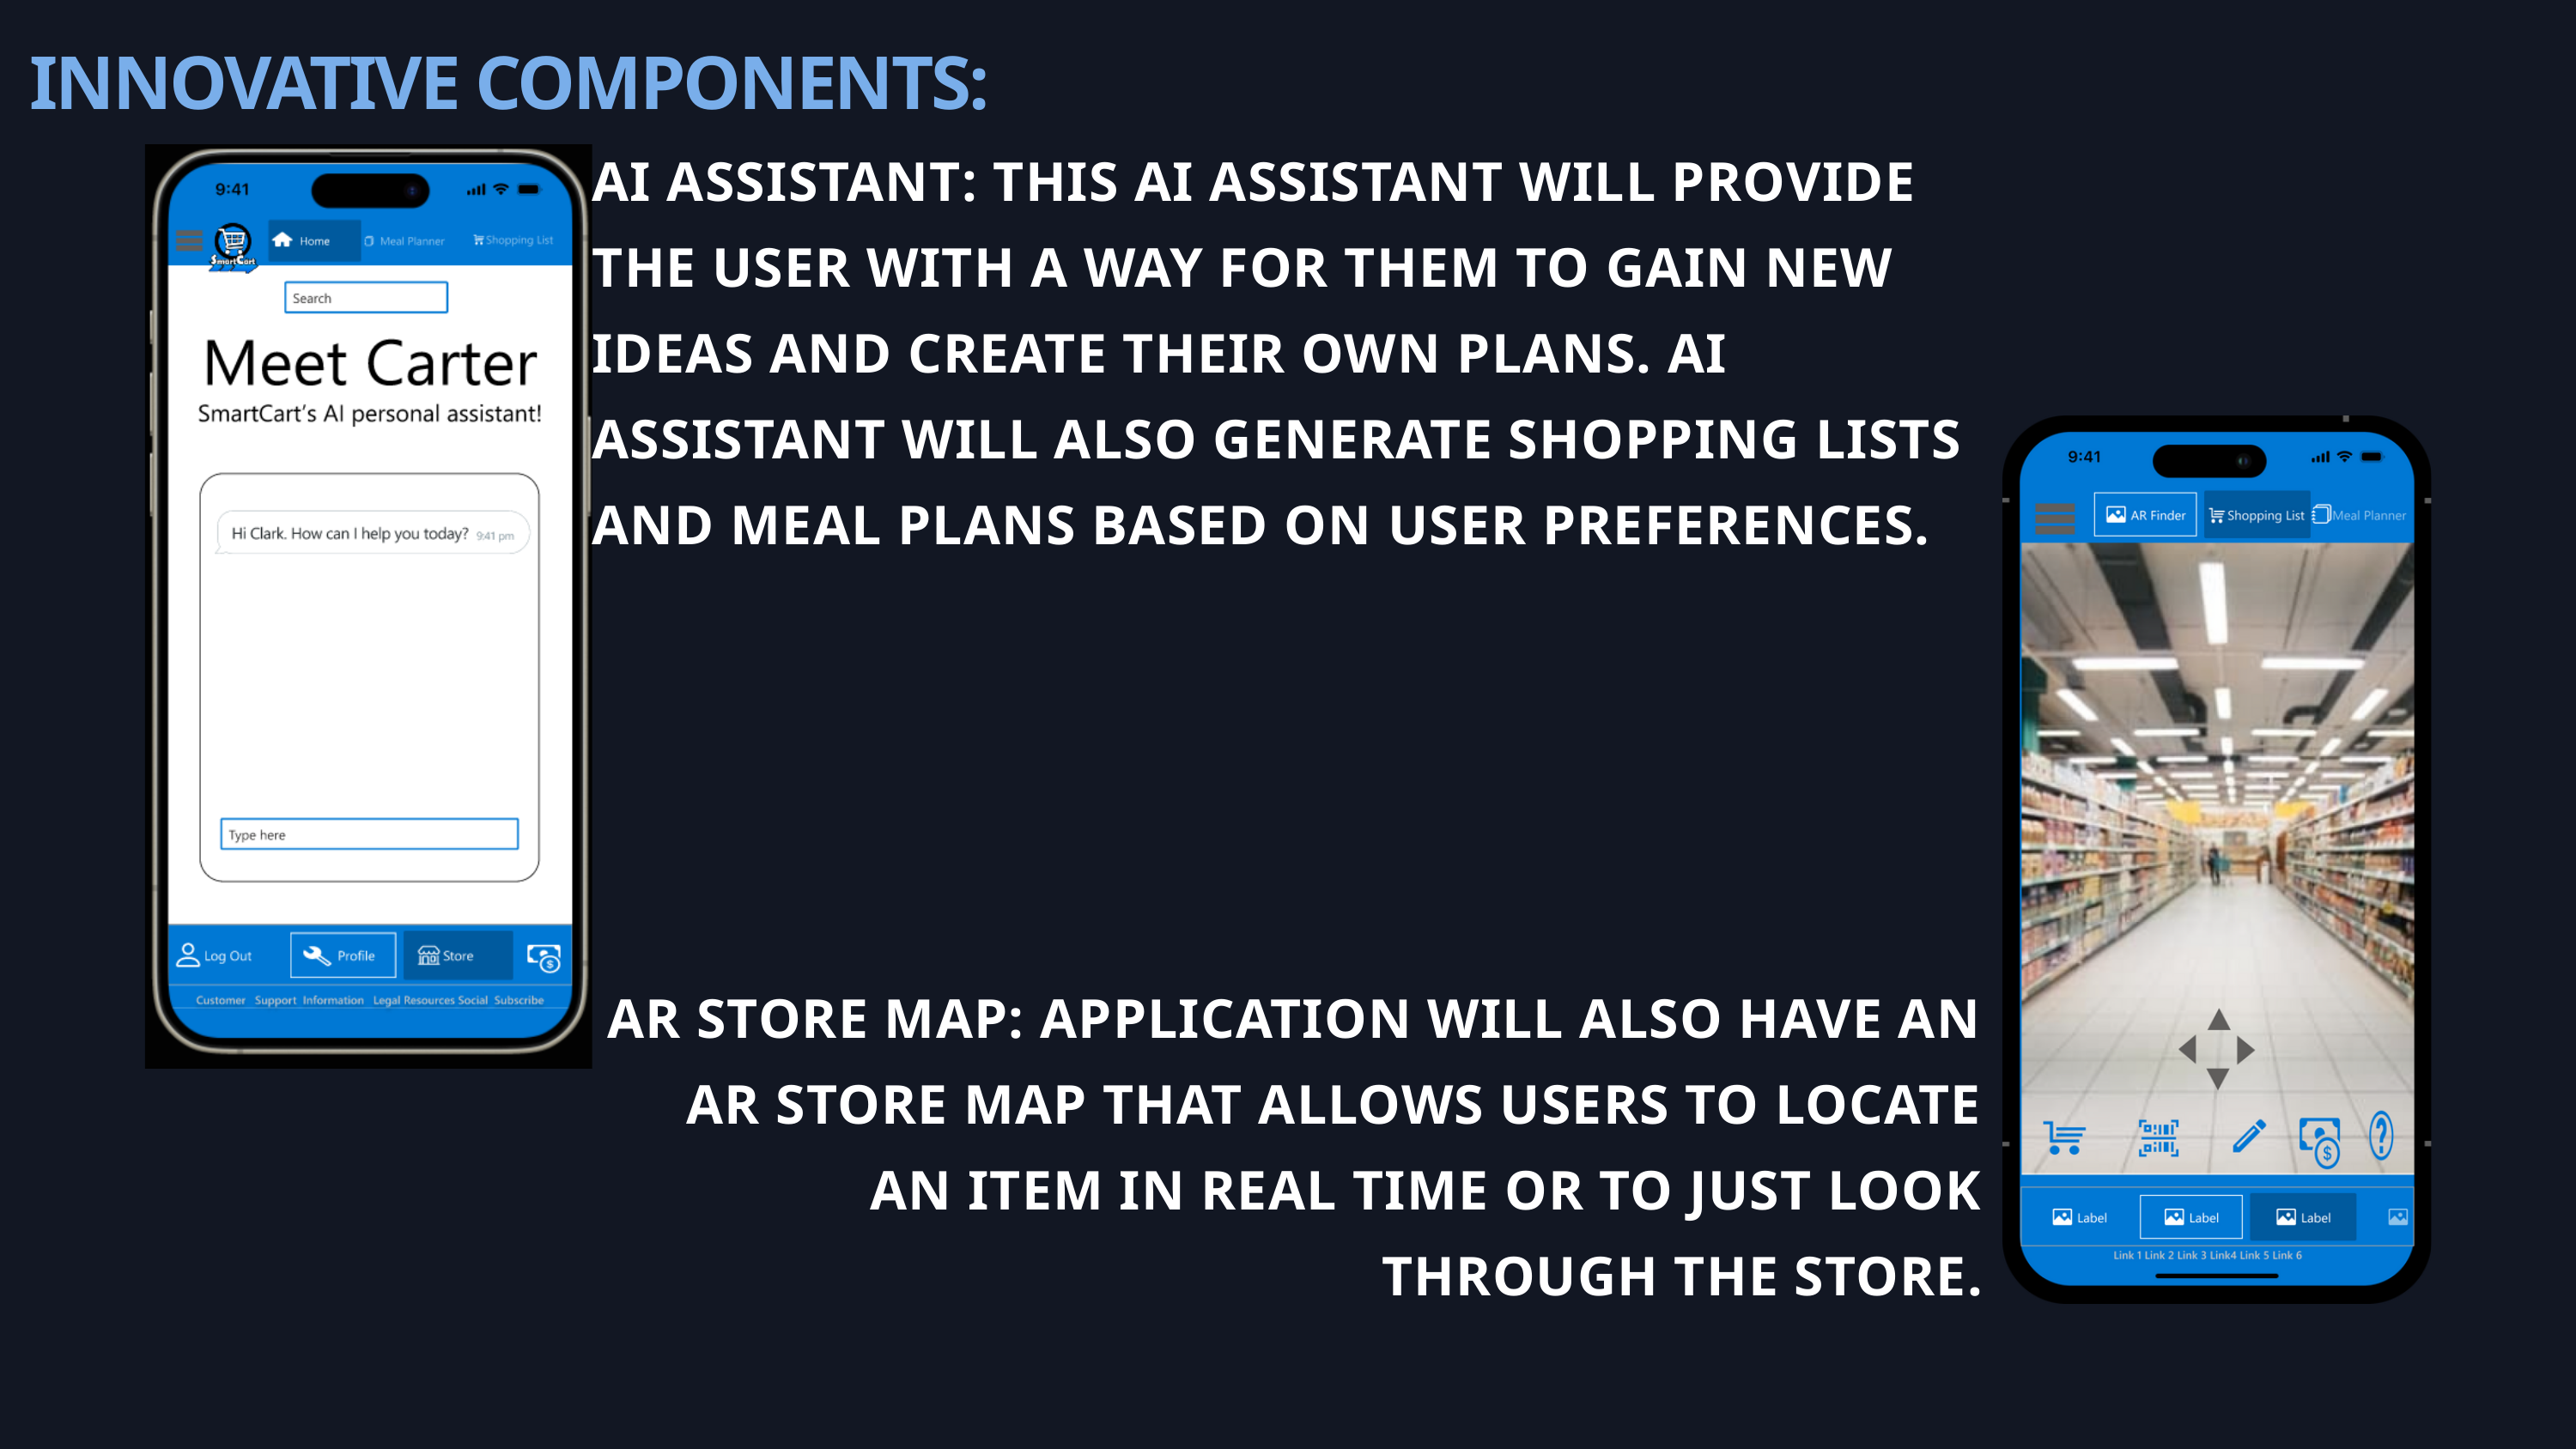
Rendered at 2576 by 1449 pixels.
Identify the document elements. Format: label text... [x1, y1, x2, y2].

text_box [144, 144, 592, 1069]
text_box INNOVATIVE COMPONENTS: [29, 6, 2576, 124]
text_box [2002, 415, 2432, 1304]
text_box AR STORE MAP: APPLICATION WILL ALSO HAVE AN AR STORE MAP THAT ALLOWS USERS TO LOCATE AN ITEM IN REAL TIME OR TO JUST LOOK THROUGH THE STORE. [592, 962, 1984, 1307]
text_box AI ASSISTANT: THIS AI ASSISTANT WILL PROVIDE THE USER WITH A WAY FOR THEM TO GAIN NEW IDEAS AND CREATE THEIR OWN PLANS. AI ASSISTANT WILL ALSO GENERATE SHOPPING LISTS AND MEAL PLANS BASED ON USER PREFERENCES. [592, 125, 2003, 555]
